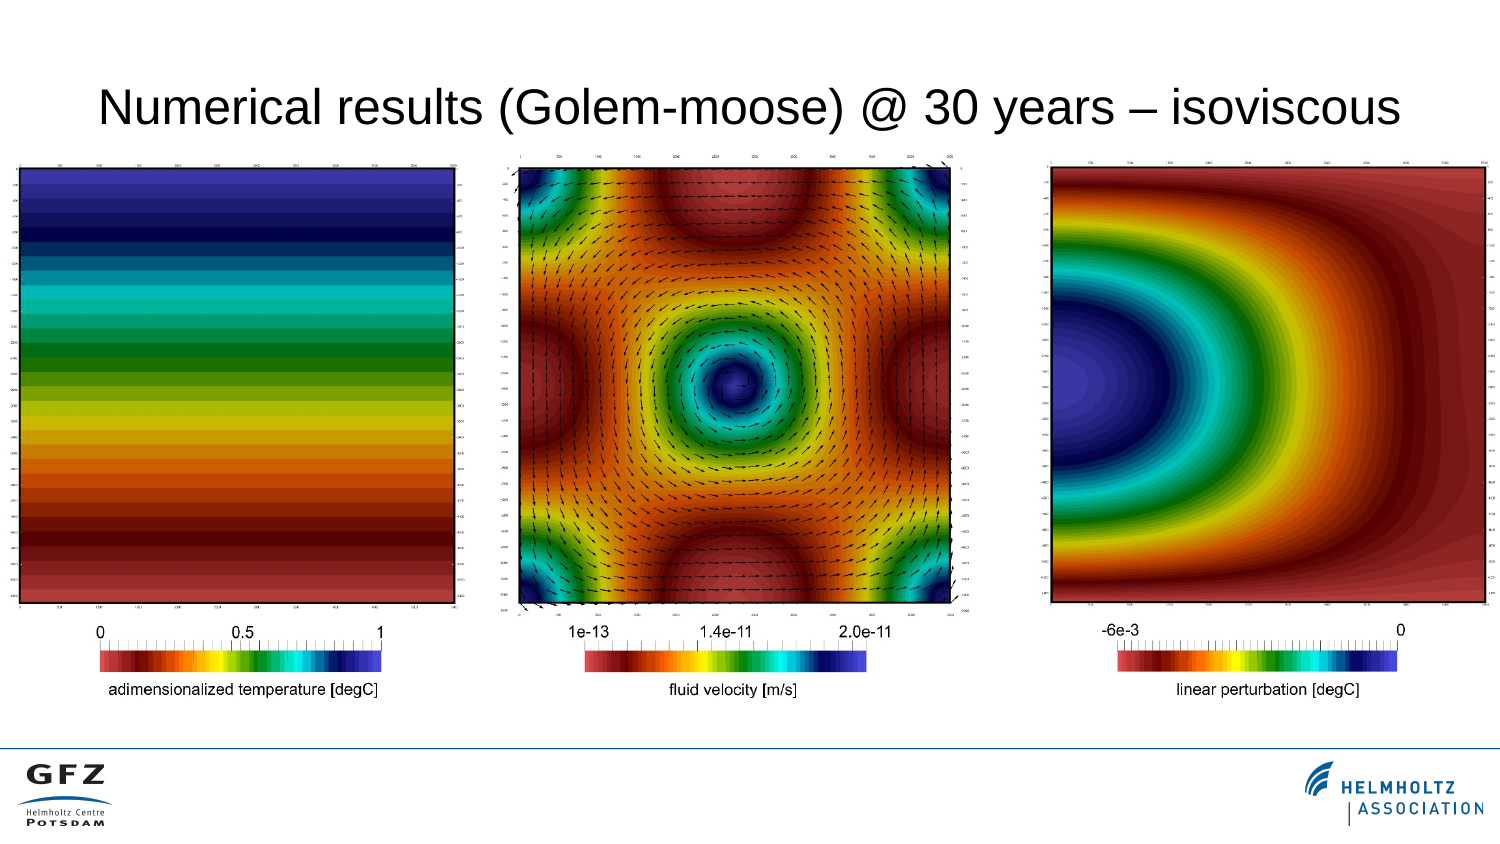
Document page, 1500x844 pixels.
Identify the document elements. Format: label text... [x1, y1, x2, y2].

picture [0, 145, 1500, 698]
text_box Numerical results (Golem-moose) @ 30 years – isoviscous [0, 67, 1500, 143]
